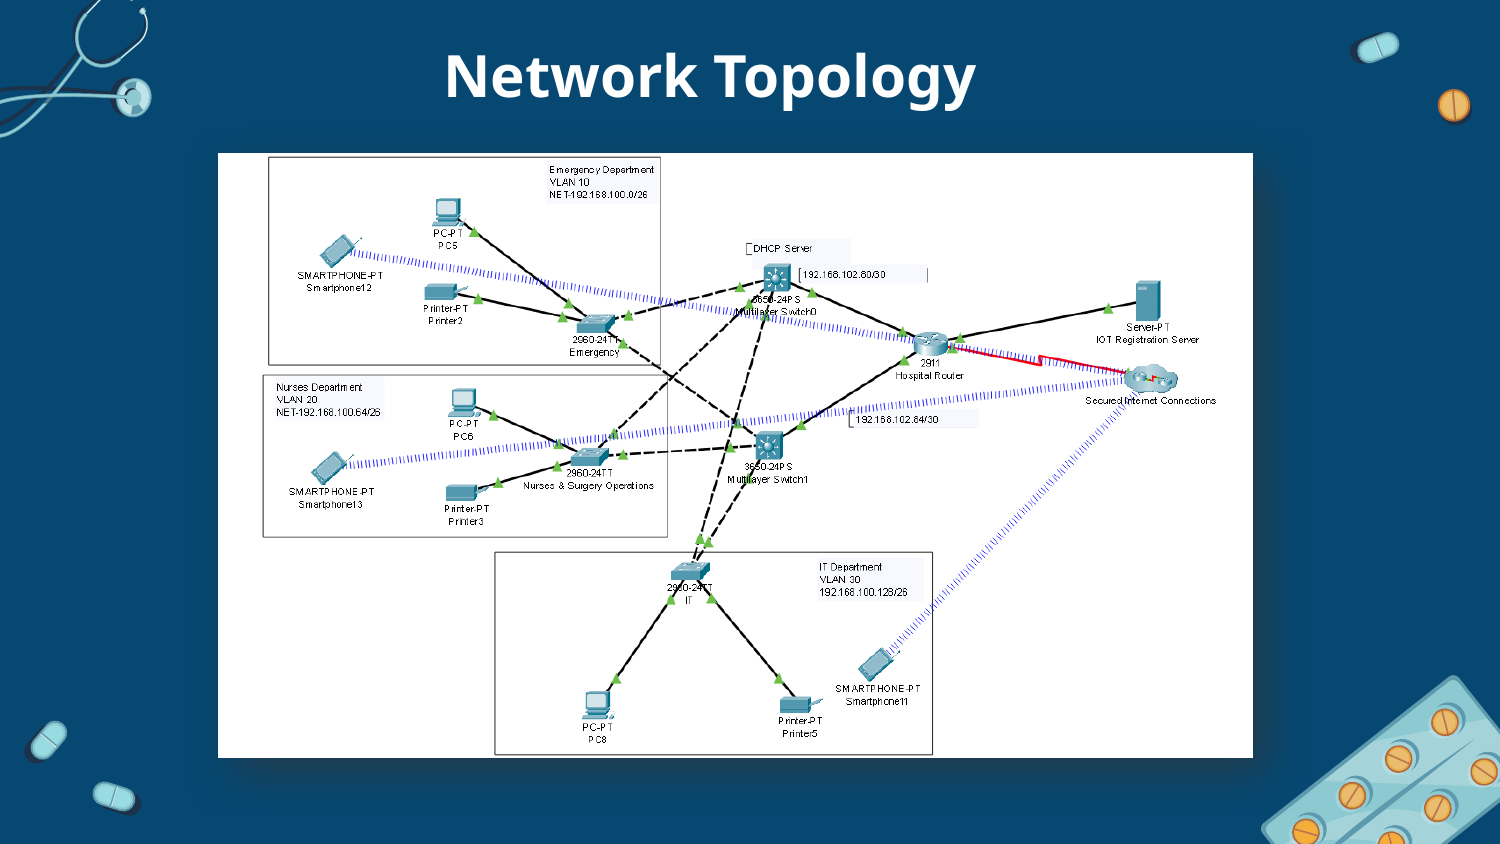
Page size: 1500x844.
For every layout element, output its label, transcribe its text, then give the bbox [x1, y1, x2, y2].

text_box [0, 0, 162, 152]
title Network Topology [230, 23, 1190, 144]
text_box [1261, 672, 1500, 844]
picture [218, 153, 1253, 758]
